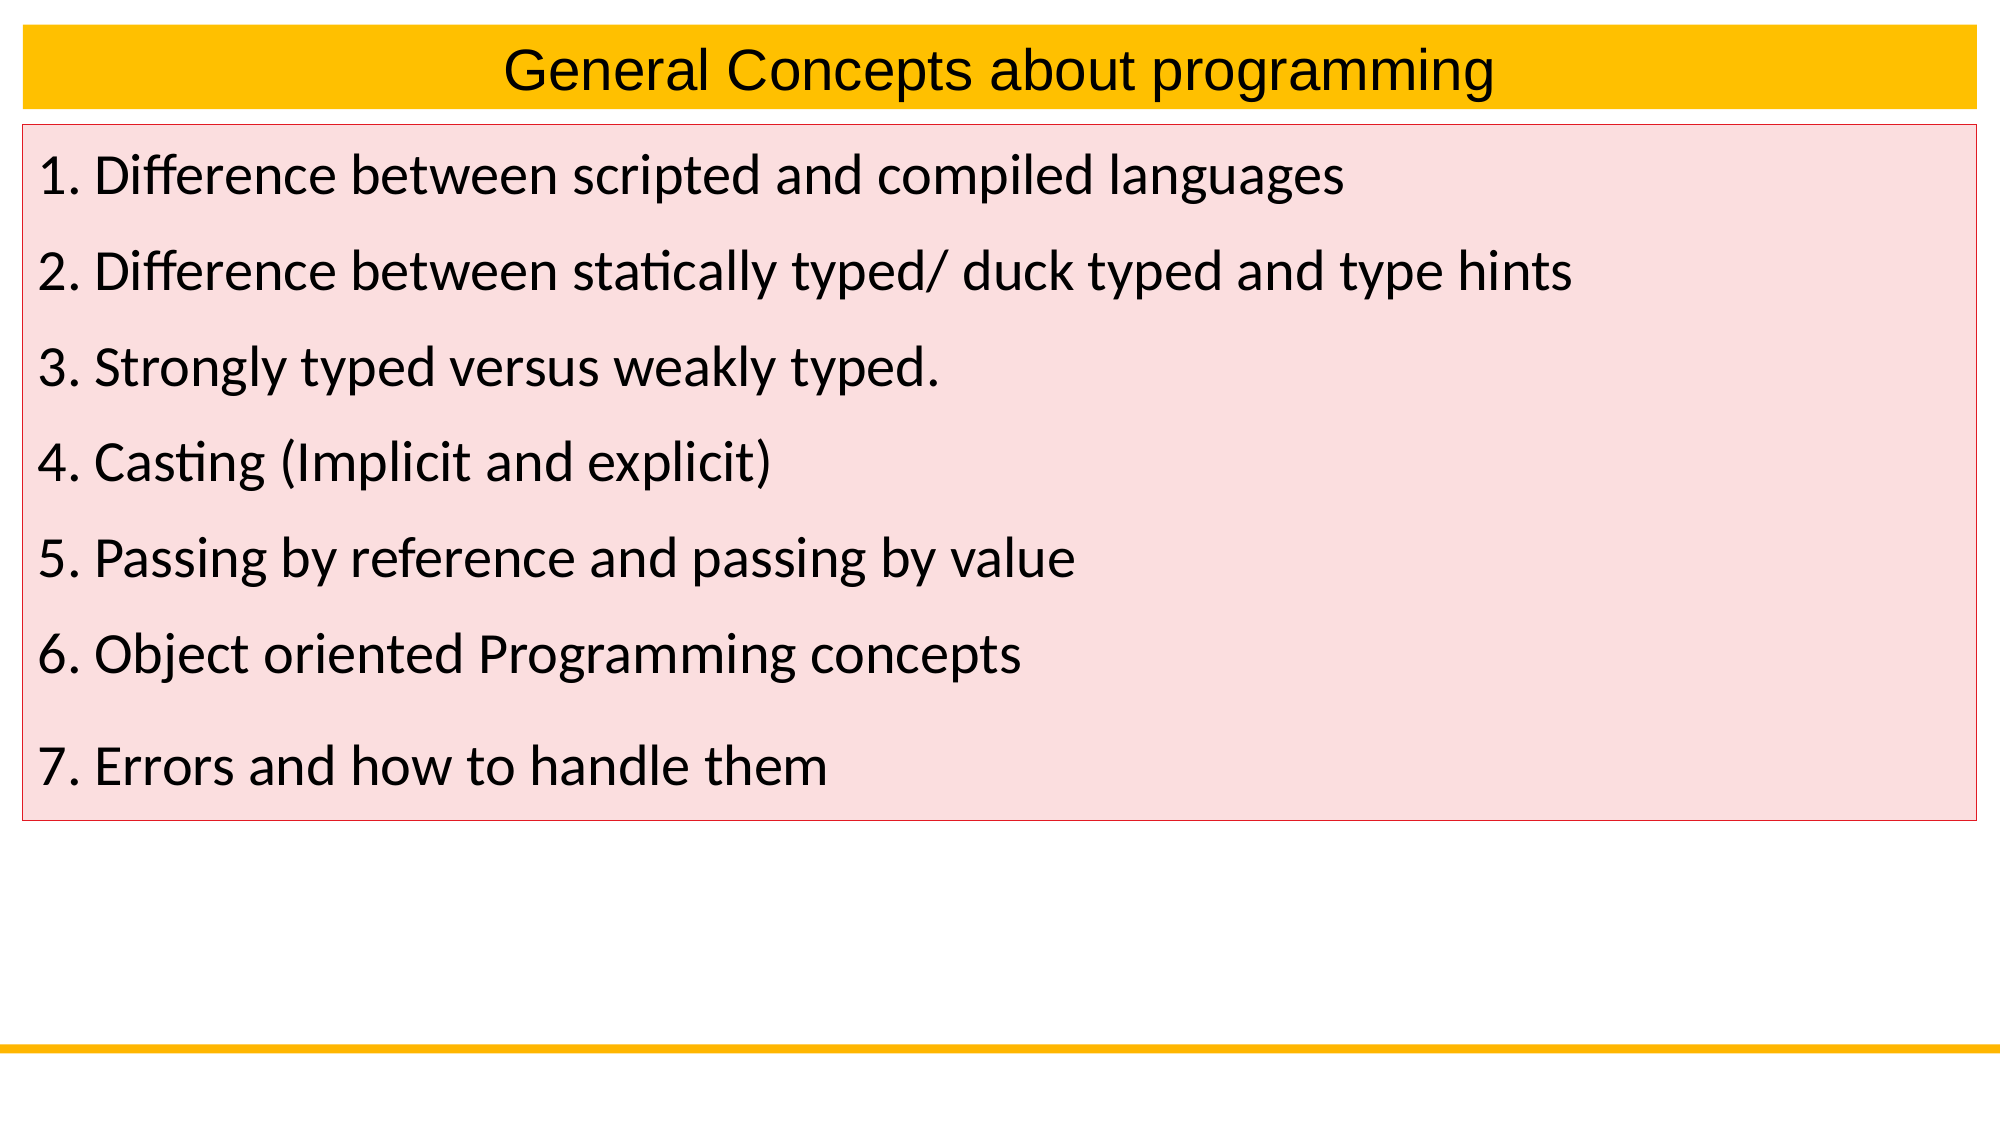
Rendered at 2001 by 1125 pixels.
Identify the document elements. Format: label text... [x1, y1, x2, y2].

text_box Difference between scripted and compiled languages Difference between statically typed/ duck typed and type hints Strongly typed versus weakly typed. Casting (Implicit and explicit) Passing by reference and passing by value Object oriented Programming concepts Errors and how to handle them [22, 124, 1977, 821]
text_box General Concepts about programming [22, 24, 1977, 110]
